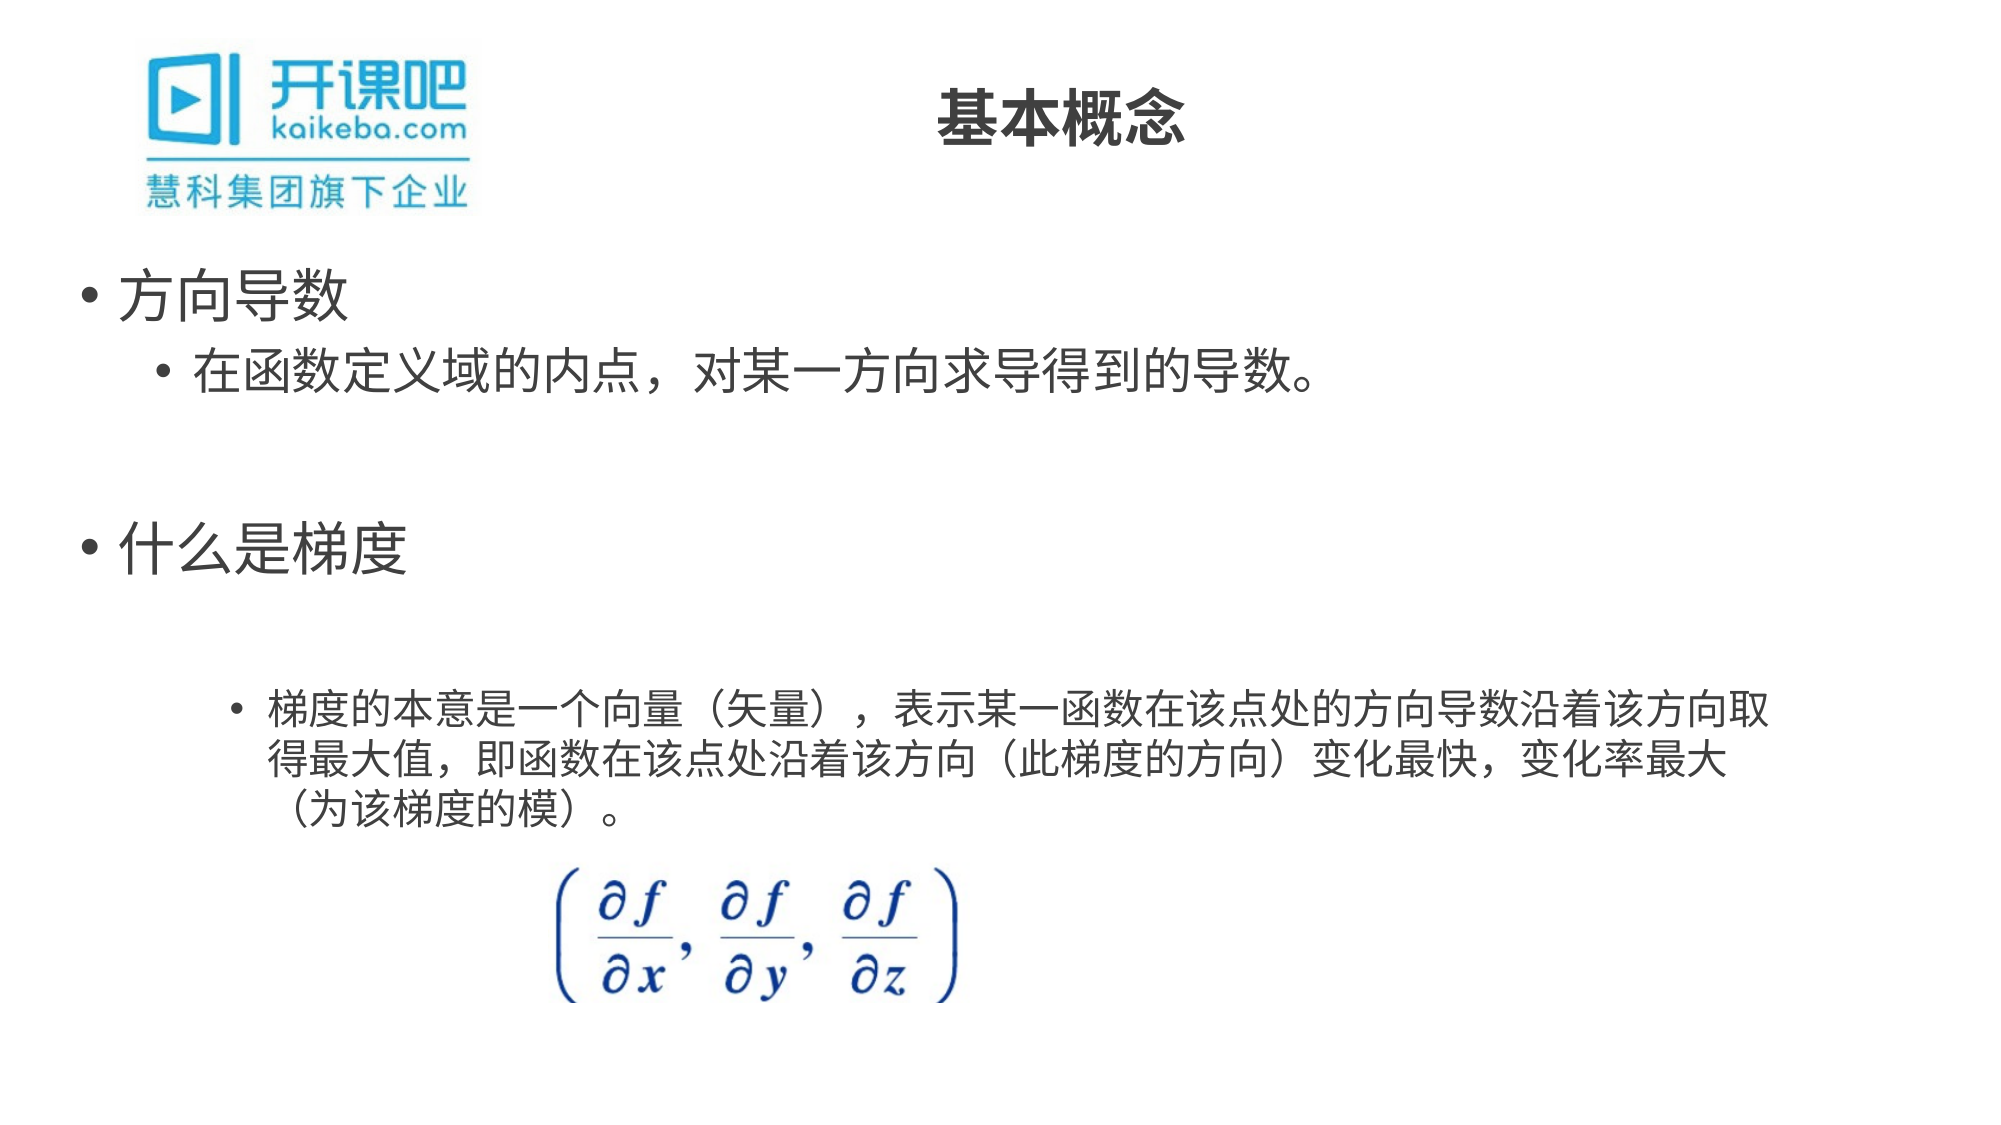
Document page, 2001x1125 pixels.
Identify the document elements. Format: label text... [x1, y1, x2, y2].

picture [548, 858, 970, 1003]
picture [135, 38, 482, 216]
list 方向导数 在函数定义域的内点，对某一方向求导得到的导数。 什么是梯度 梯度的本意是一个向量（矢量），表示某一函数在该点处的方向导数沿着该方向取得最大值，即函数在该点处沿着该方向（此梯度的方向）变化最快，变化率最大（为该梯度的模）。 [64, 252, 1790, 1044]
title 基本概念 [548, 71, 1575, 171]
